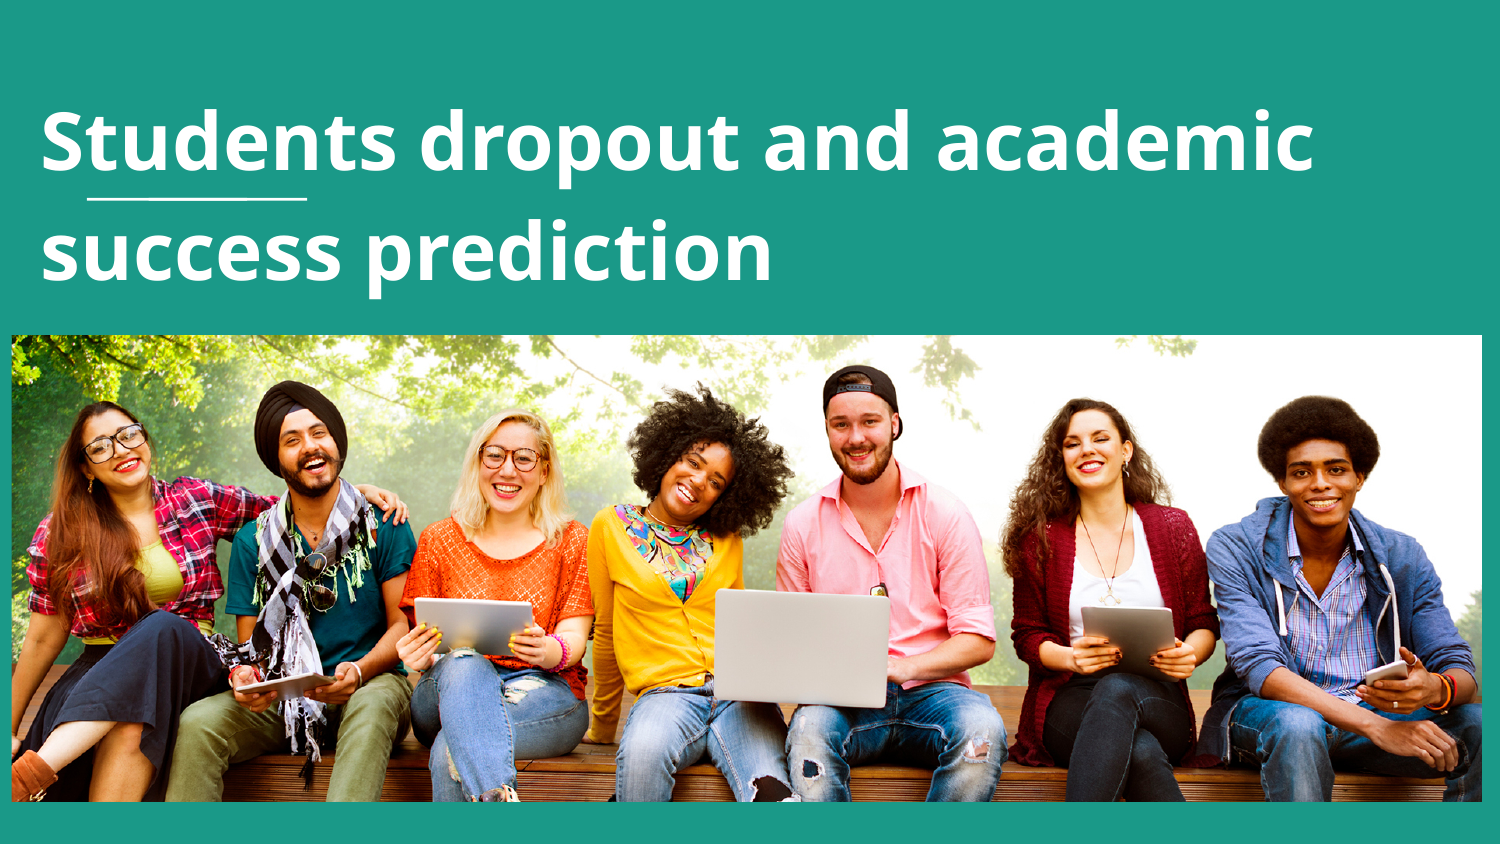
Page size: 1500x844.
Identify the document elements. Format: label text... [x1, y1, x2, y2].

picture [11, 334, 1489, 802]
title Students dropout and academic success prediction [25, 70, 1475, 320]
